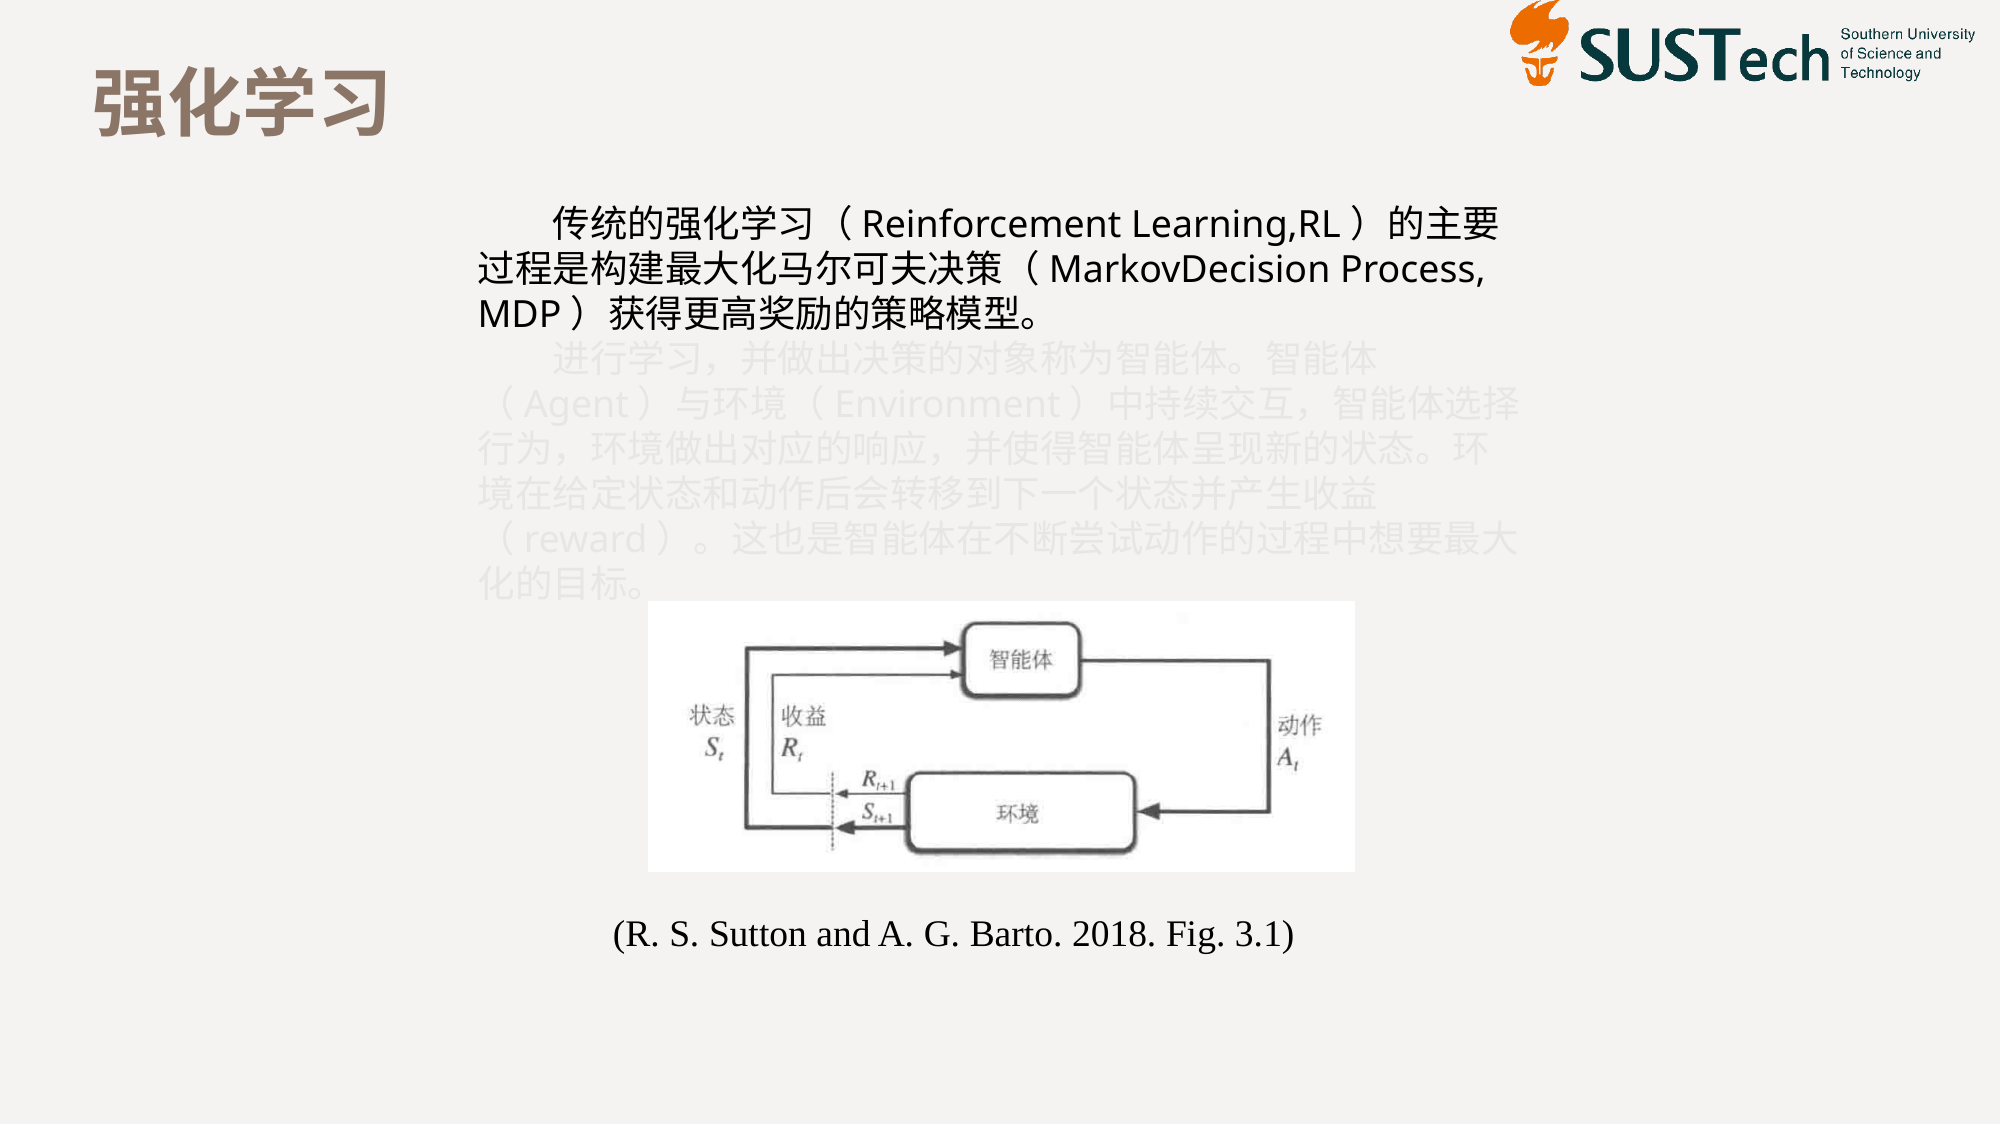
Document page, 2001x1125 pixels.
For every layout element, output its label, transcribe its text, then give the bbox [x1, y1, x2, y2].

text_box 传统的强化学习（Reinforcement Learning,RL）的主要过程是构建最大化马尔可夫决策（MarkovDecision Process, MDP）获得更高奖励的策略模型。 进行学习，并做出决策的对象称为智能体。智能体（Agent）与环境（Environment）中持续交互，智能体选择行为，环境做出对应的响应，并使得智能体呈现新的状态。环境在给定状态和动作后会转移到下一个状态并产生收益（reward）。这也是智能体在不断尝试动作的过程中想要最大化的目标。 [462, 192, 1540, 613]
picture [0, 0, 2001, 1125]
text_box (R. S. Sutton and A. G. Barto. 2018. Fig. 3.1) [598, 901, 1586, 962]
text_box 强化学习 [77, 48, 1149, 154]
